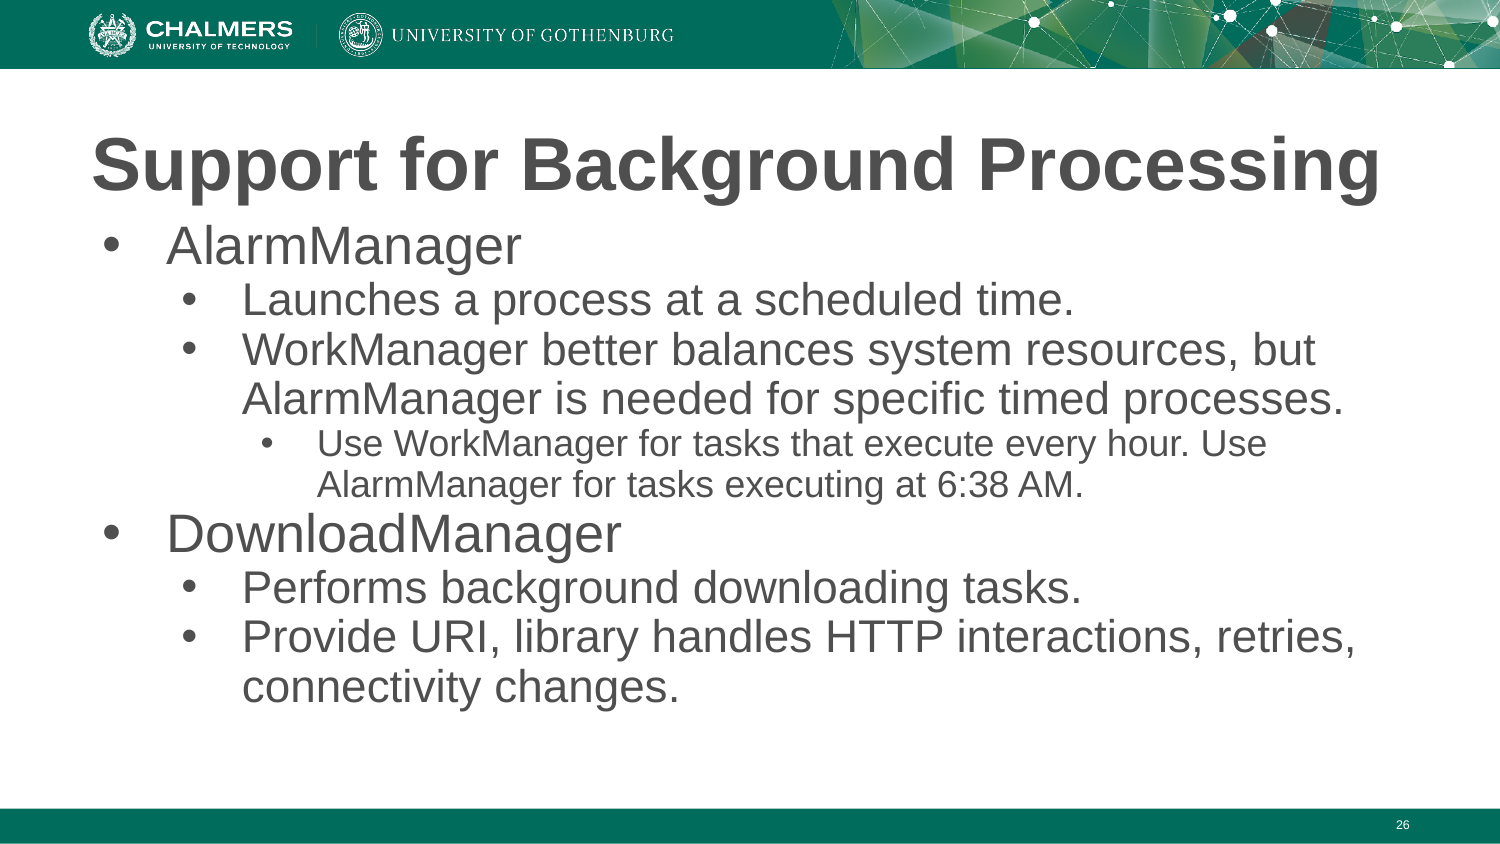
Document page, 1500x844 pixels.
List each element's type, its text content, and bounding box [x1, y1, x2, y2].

picture [64, 0, 696, 85]
title Support for Background Processing [76, 100, 1425, 210]
picture [759, 0, 1500, 68]
list AlarmManager Launches a process at a scheduled time. WorkManager better balances system resources, but AlarmManager is needed for specific timed processes. Use WorkManager for tasks that execute every hour. Use AlarmManager for tasks executing at 6:38 AM. DownloadManager Performs background downloading tasks. Provide URI, library handles HTTP interactions, retries, connectivity changes. [76, 210, 1425, 782]
slide_number ‹#› [1074, 809, 1425, 844]
